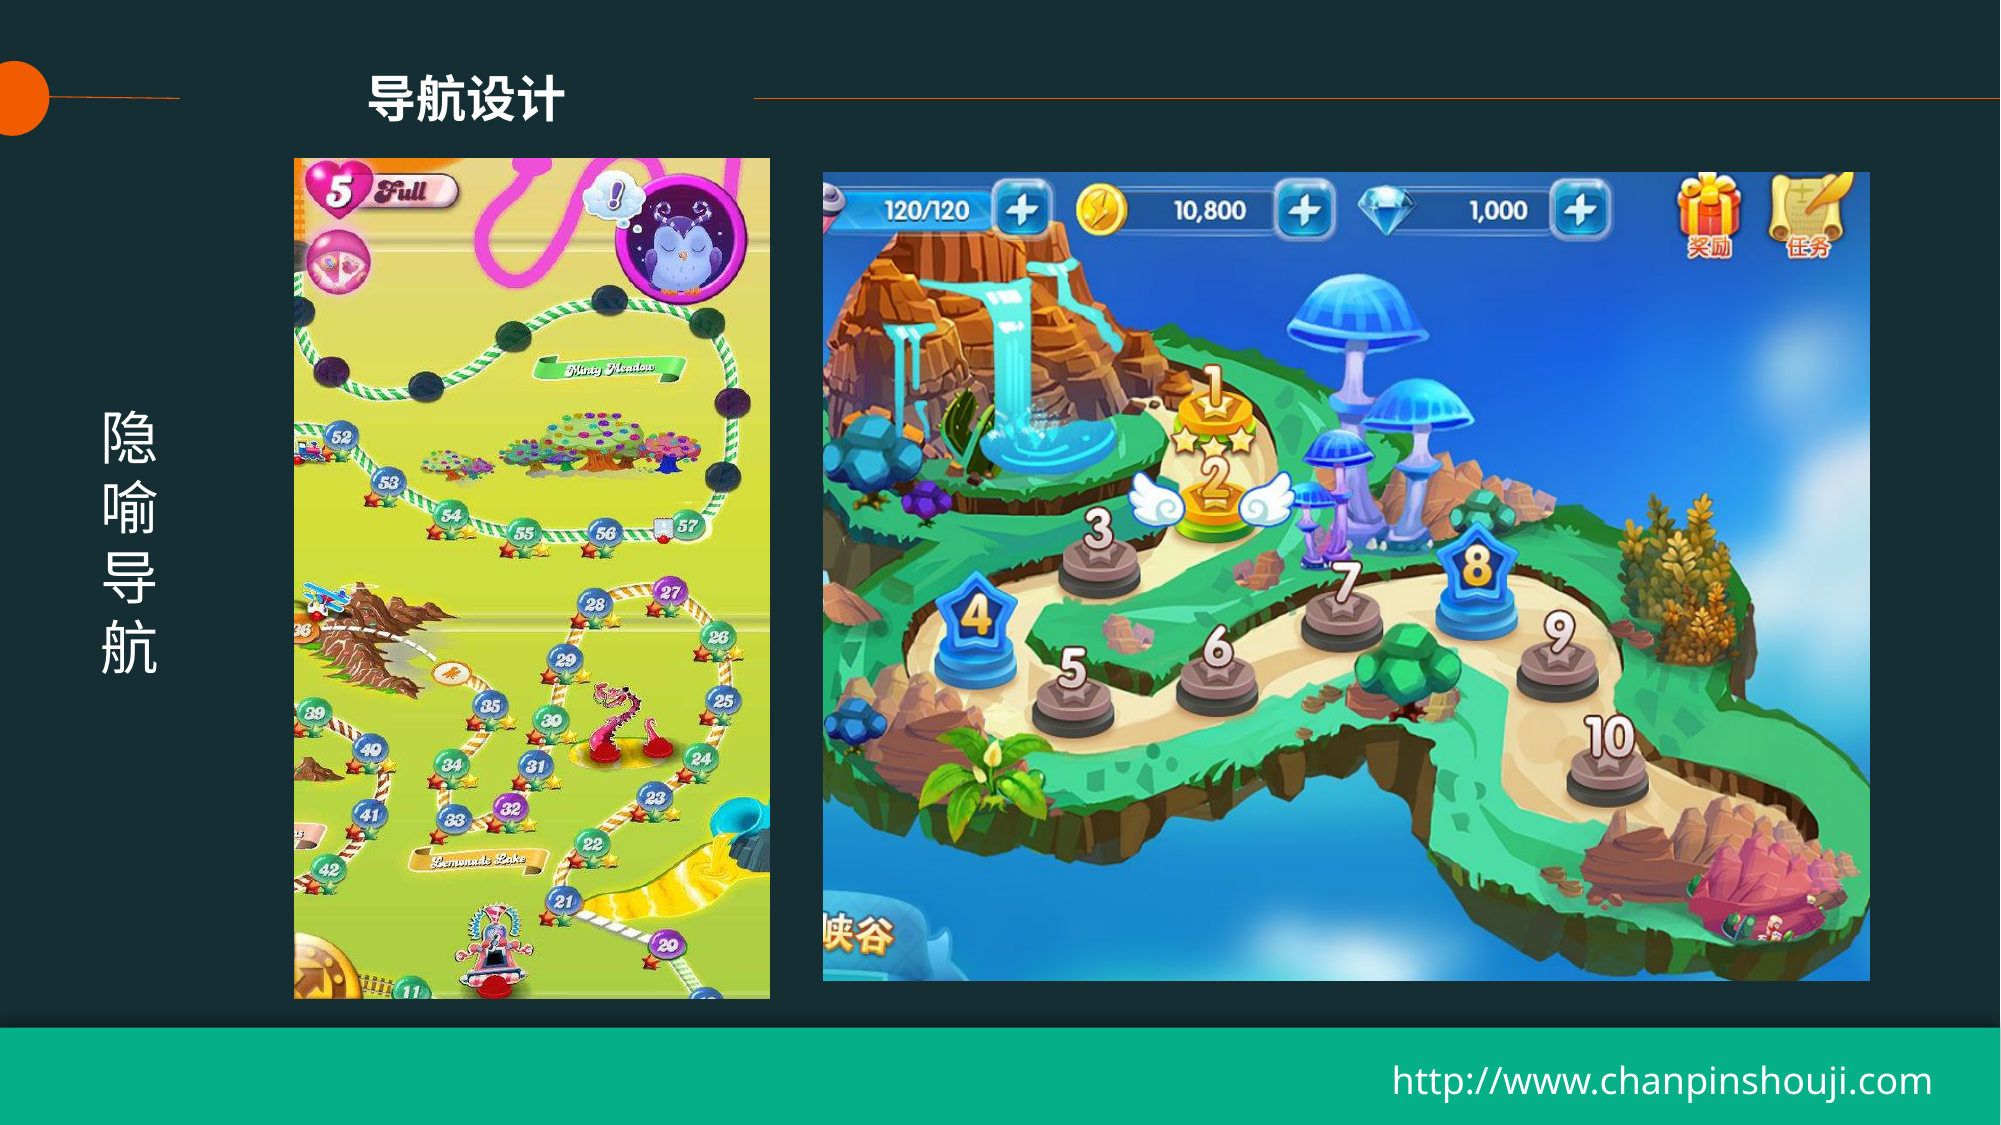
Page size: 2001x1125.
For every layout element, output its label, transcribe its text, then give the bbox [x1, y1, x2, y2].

text_box 导航设计 [183, 60, 750, 136]
text_box http://www.chanpinshouji.com [1376, 1049, 2000, 1110]
picture [294, 158, 770, 1000]
picture [823, 172, 1870, 981]
text_box 隐喻导航 [75, 393, 184, 689]
